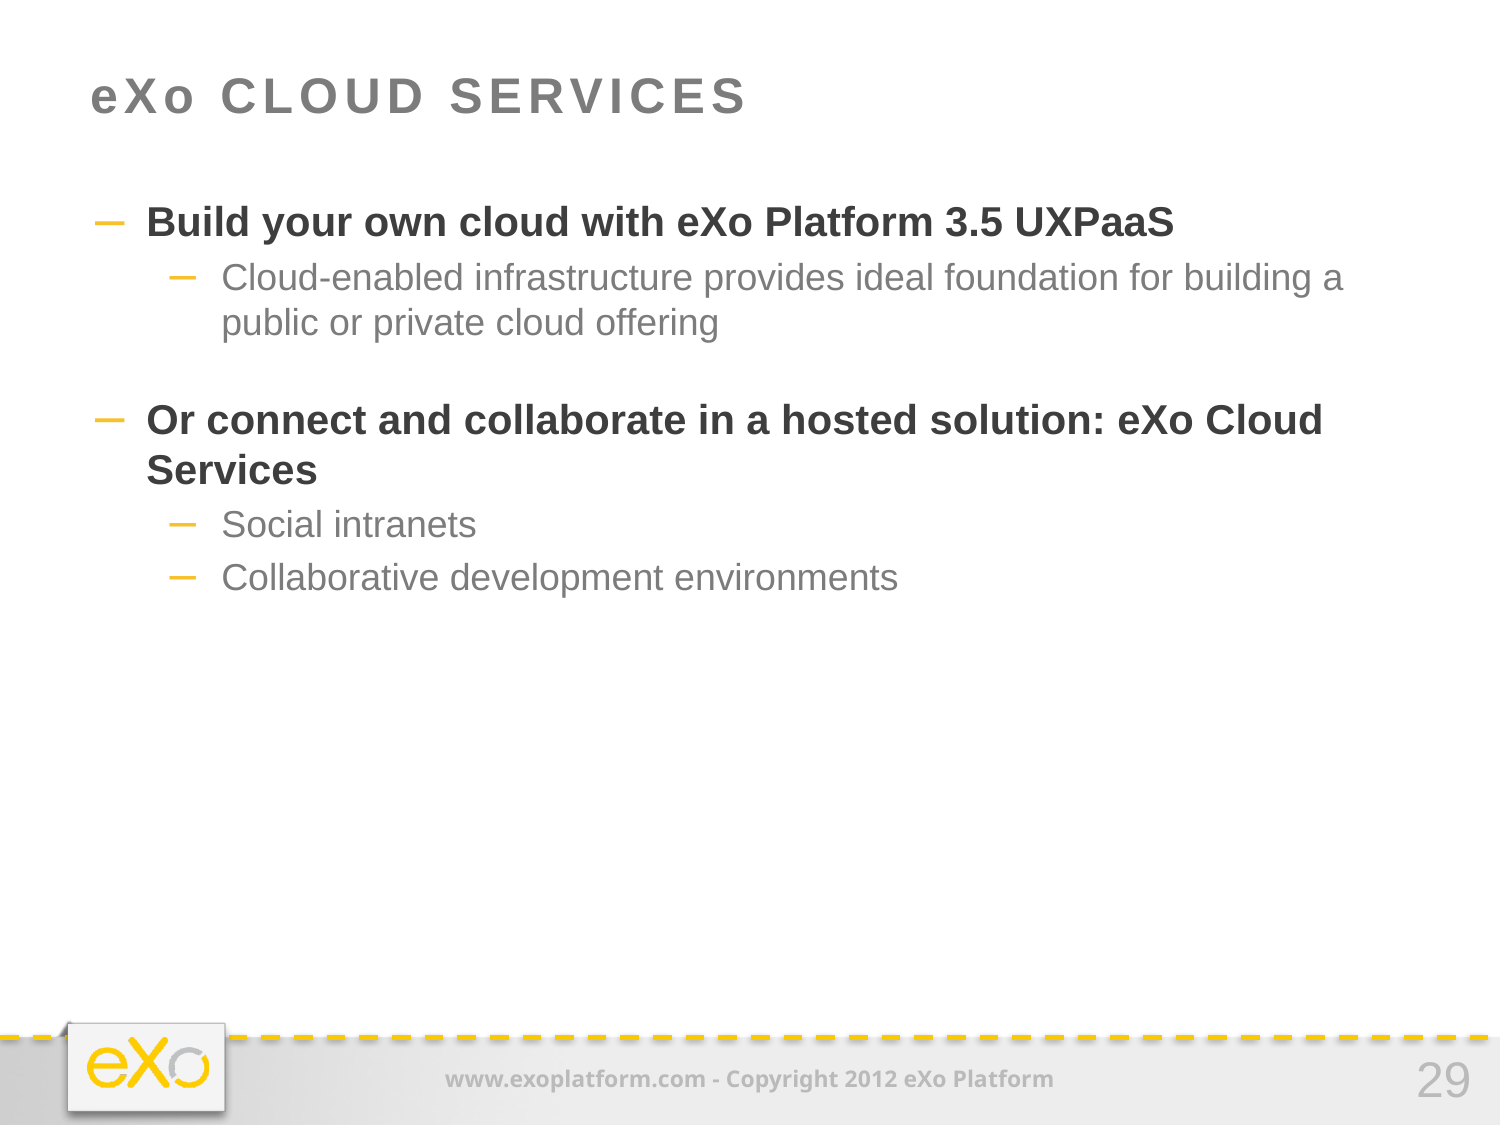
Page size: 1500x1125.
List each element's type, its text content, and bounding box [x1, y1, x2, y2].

title eXo Cloud Services [75, 37, 1425, 150]
picture [0, 1010, 1500, 1125]
list Build your own cloud with eXo Platform 3.5 UXPaaS Cloud-enabled infrastructure provides ideal foundation for building a public or private cloud offering Or connect and collaborate in a hosted solution: eXo Cloud Services Social intranets Collaborative development environments [75, 187, 1425, 1013]
